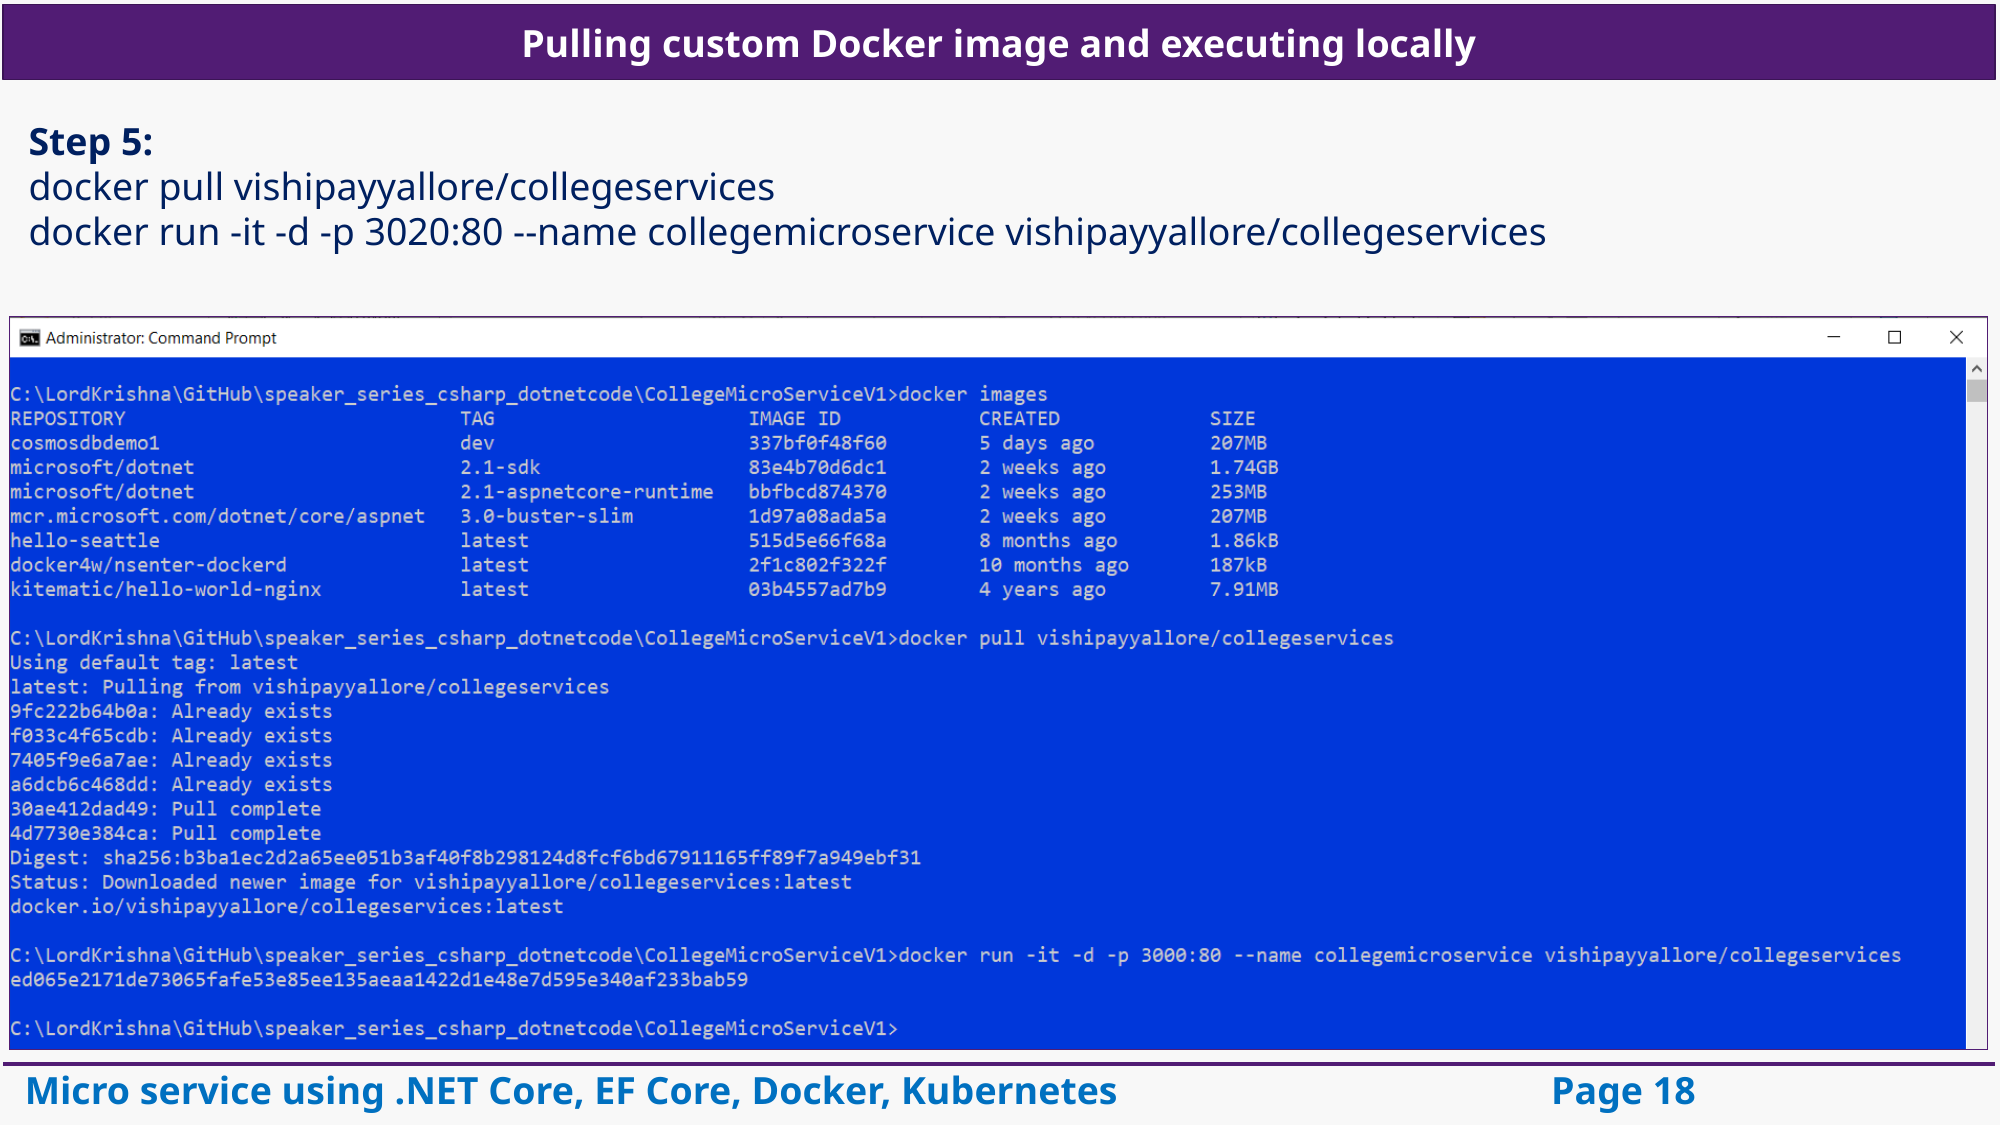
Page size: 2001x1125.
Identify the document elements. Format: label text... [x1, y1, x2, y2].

footer Micro service using .NET Core, EF Core, Docker, Kubernetes [10, 1059, 1301, 1063]
slide_number Page 18 [1536, 1059, 1987, 1063]
picture [8, 316, 1988, 1051]
footer Micro service using .NET Core, EF Core, Docker, Kubernetes [10, 1065, 1301, 1120]
text_box Pulling custom Docker image and executing locally [2, 4, 1996, 80]
slide_number Page 18 [1536, 1065, 1987, 1120]
text_box Step 5: docker pull vishipayyallore/collegeservices docker run -it -d -p 3020:80 --name collegemicroservice vishipayyallore/collegeservices [13, 87, 1978, 260]
